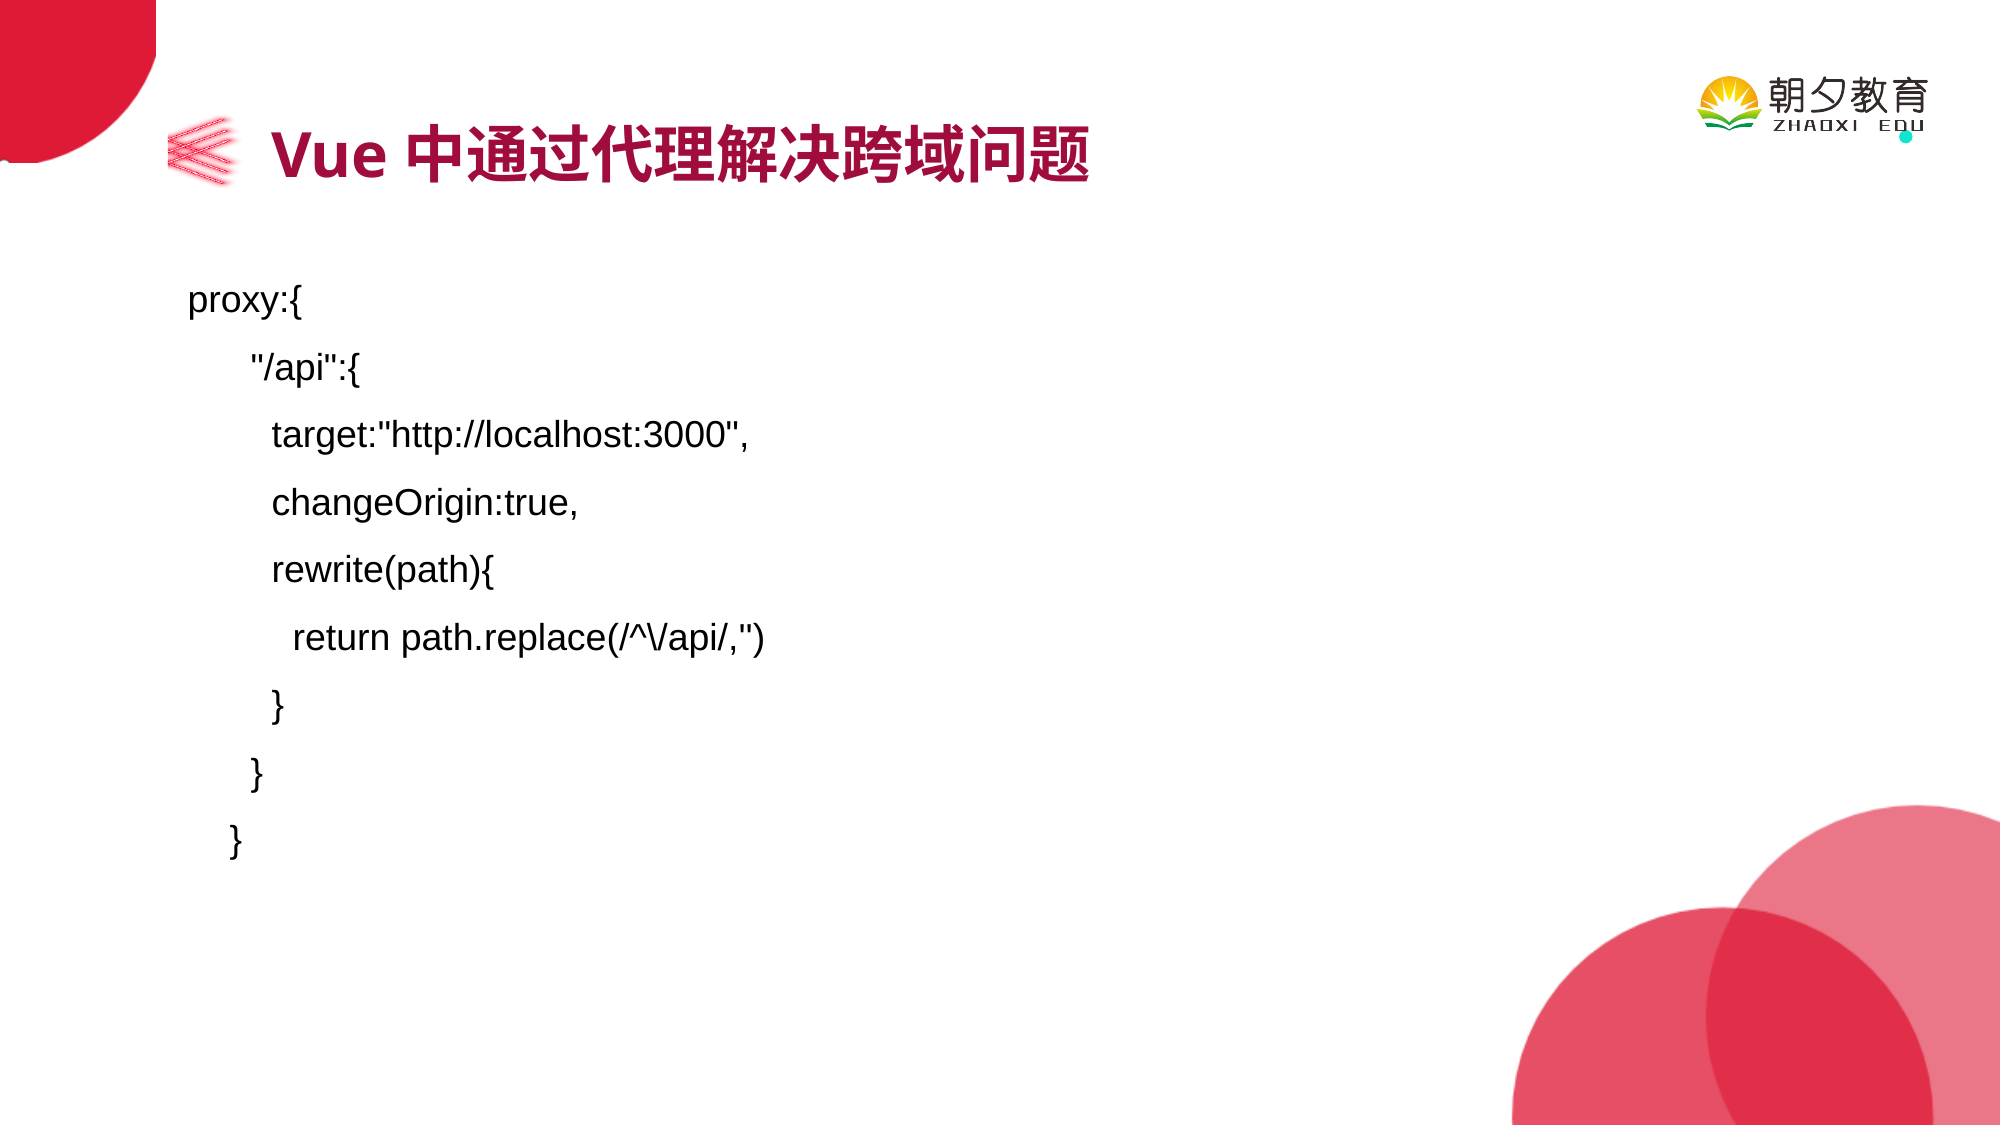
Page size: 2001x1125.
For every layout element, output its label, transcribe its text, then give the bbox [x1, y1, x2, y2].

text_box Vue中通过代理解决跨域问题 [256, 107, 1671, 198]
picture [1696, 76, 1928, 131]
picture [0, 0, 156, 163]
picture [167, 112, 246, 190]
picture [1417, 638, 2000, 1125]
text_box proxy:{ "/api":{ target:"http://localhost:3000", changeOrigin:true, rewrite(path){ return path.replace(/^\/api/,'') } } } [172, 245, 1671, 868]
